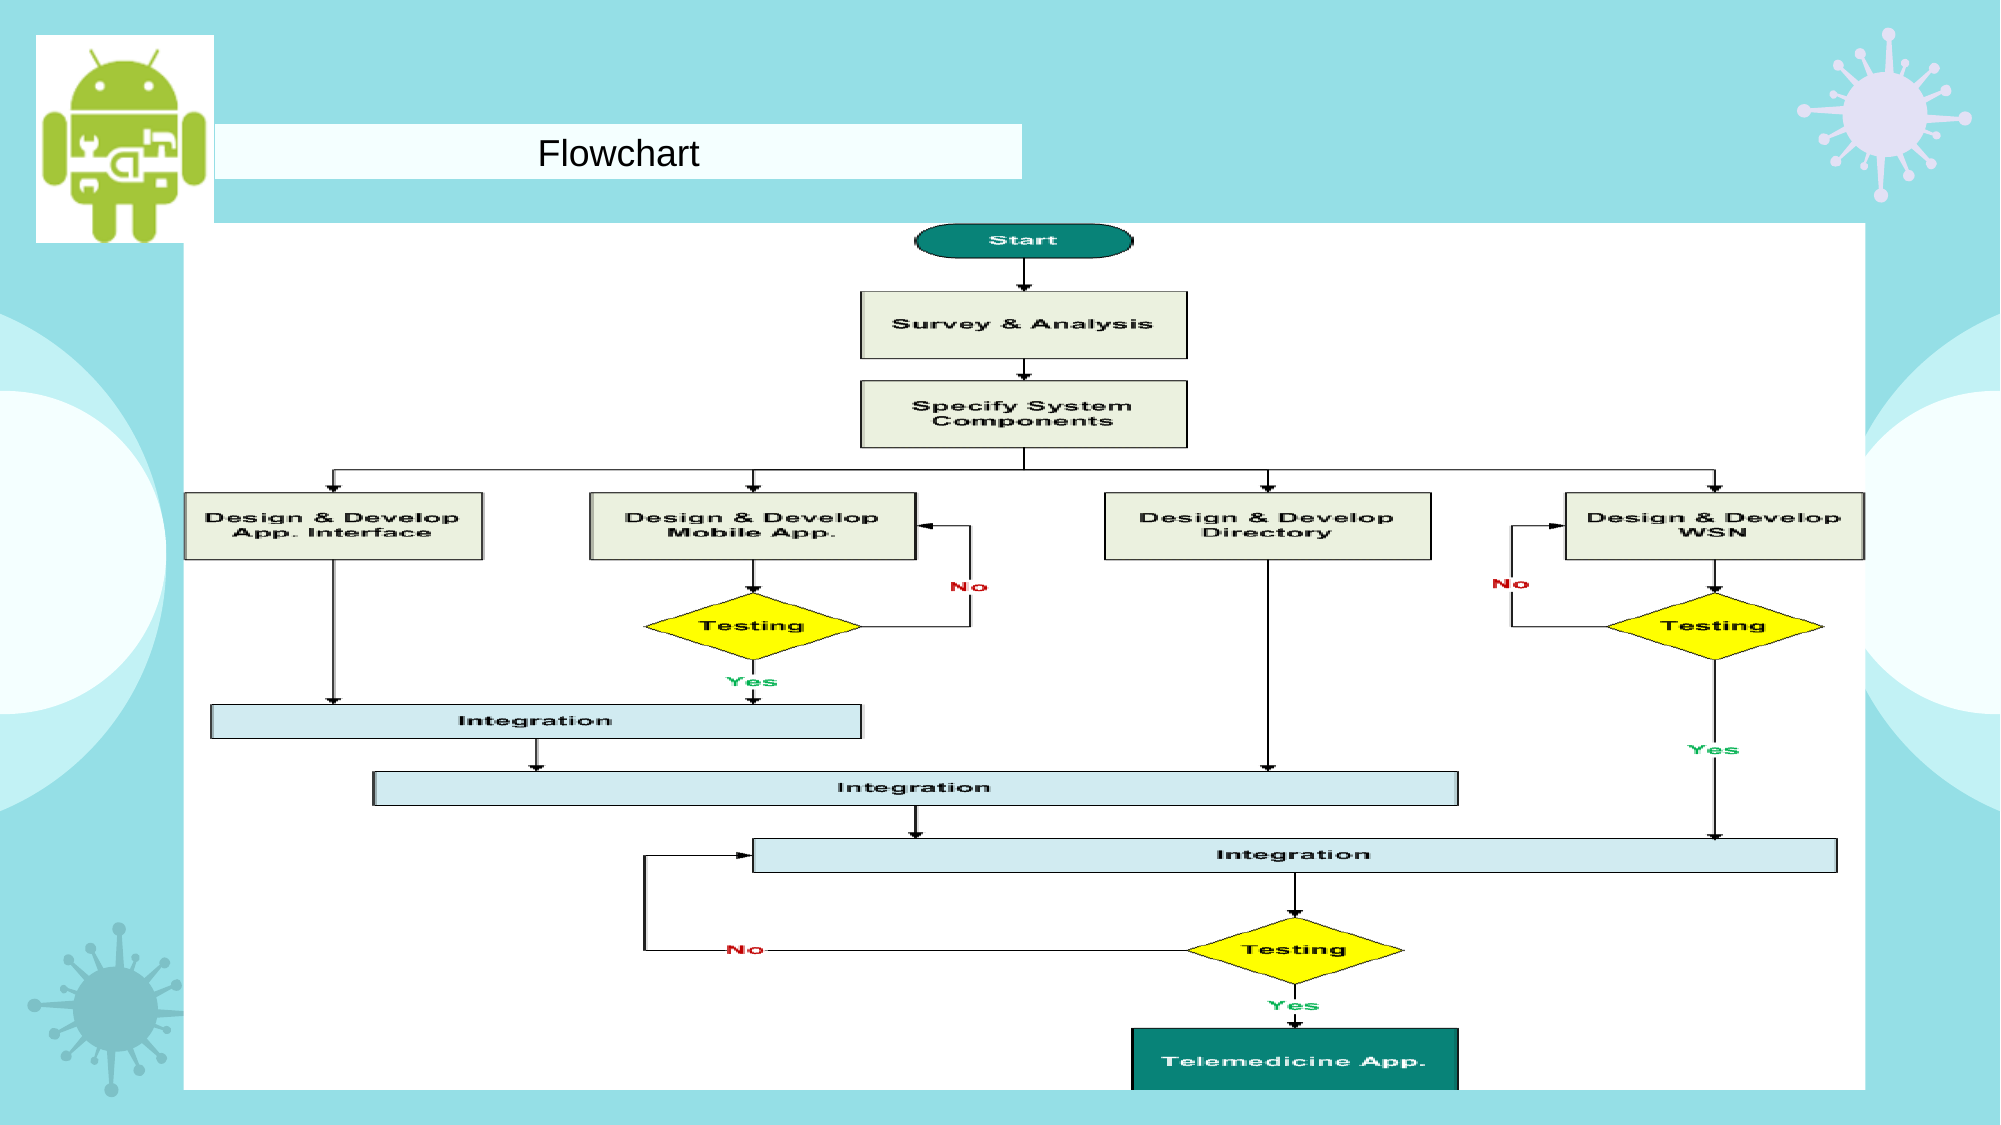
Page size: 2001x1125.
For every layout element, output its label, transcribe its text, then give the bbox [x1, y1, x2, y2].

text_box Flowchart [219, 119, 1027, 183]
picture [36, 35, 1866, 1090]
